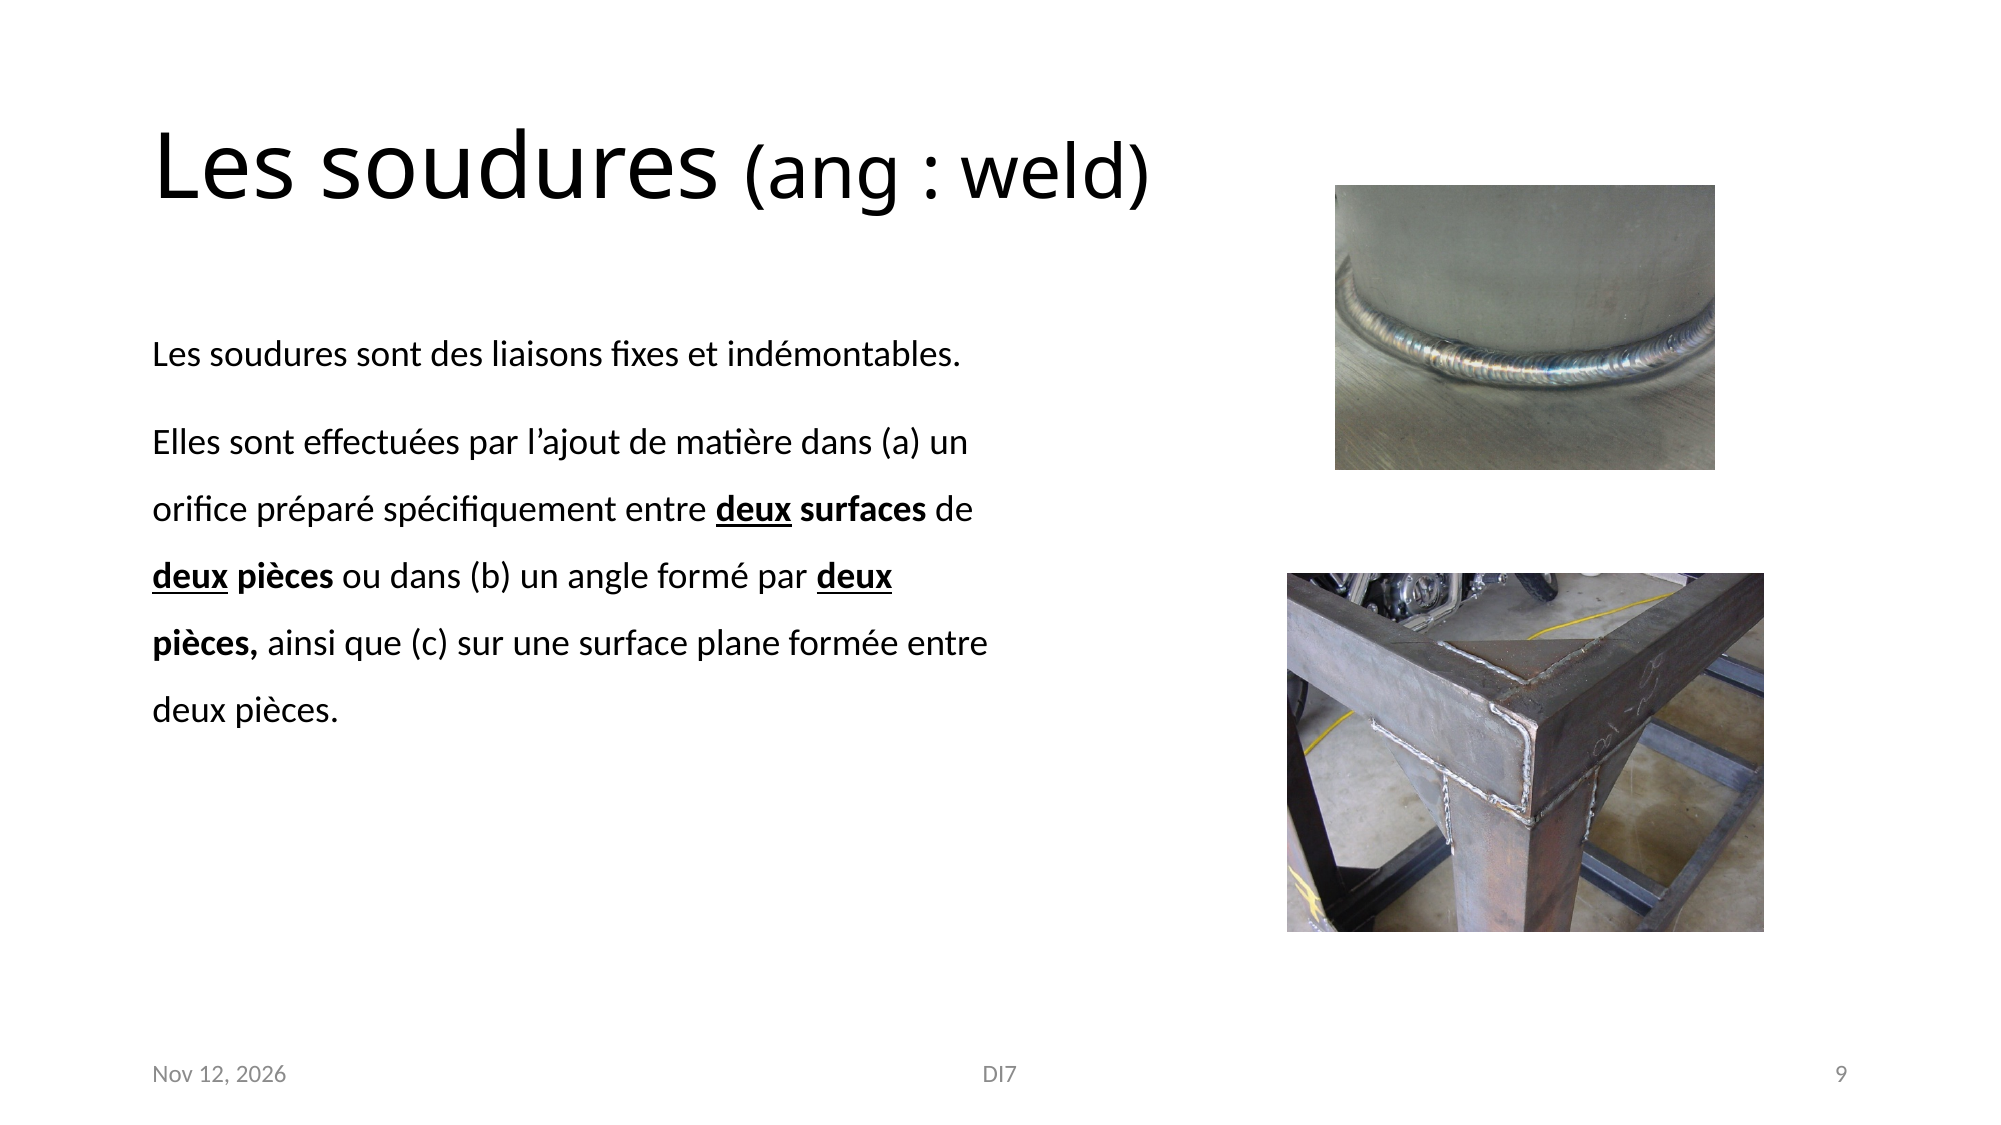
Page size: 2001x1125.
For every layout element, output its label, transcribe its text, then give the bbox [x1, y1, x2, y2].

title Les soudures (ang : weld) [137, 59, 1863, 278]
picture [1335, 185, 1715, 470]
footer DI7 [662, 1042, 1338, 1103]
list Les soudures sont des liaisons fixes et indémontables. Elles sont effectuées par l’ajout de matière dans (a) un orifice préparé spécifiquement entre deux surfaces de deux pièces ou dans (b) un angle formé par deux pièces, ainsi que (c) sur une surface plane formée entre deux pièces. L’orifice ou l’angle de la soudure est indiqué au toujours dans les coupes en incluant sa matière et la matière n’est pas hachurées mais pleines, si c’est visible! [137, 299, 1013, 1014]
slide_number Nov-18 [137, 1042, 588, 1103]
slide_number 9 [1412, 1042, 1863, 1103]
picture [1287, 573, 1764, 932]
